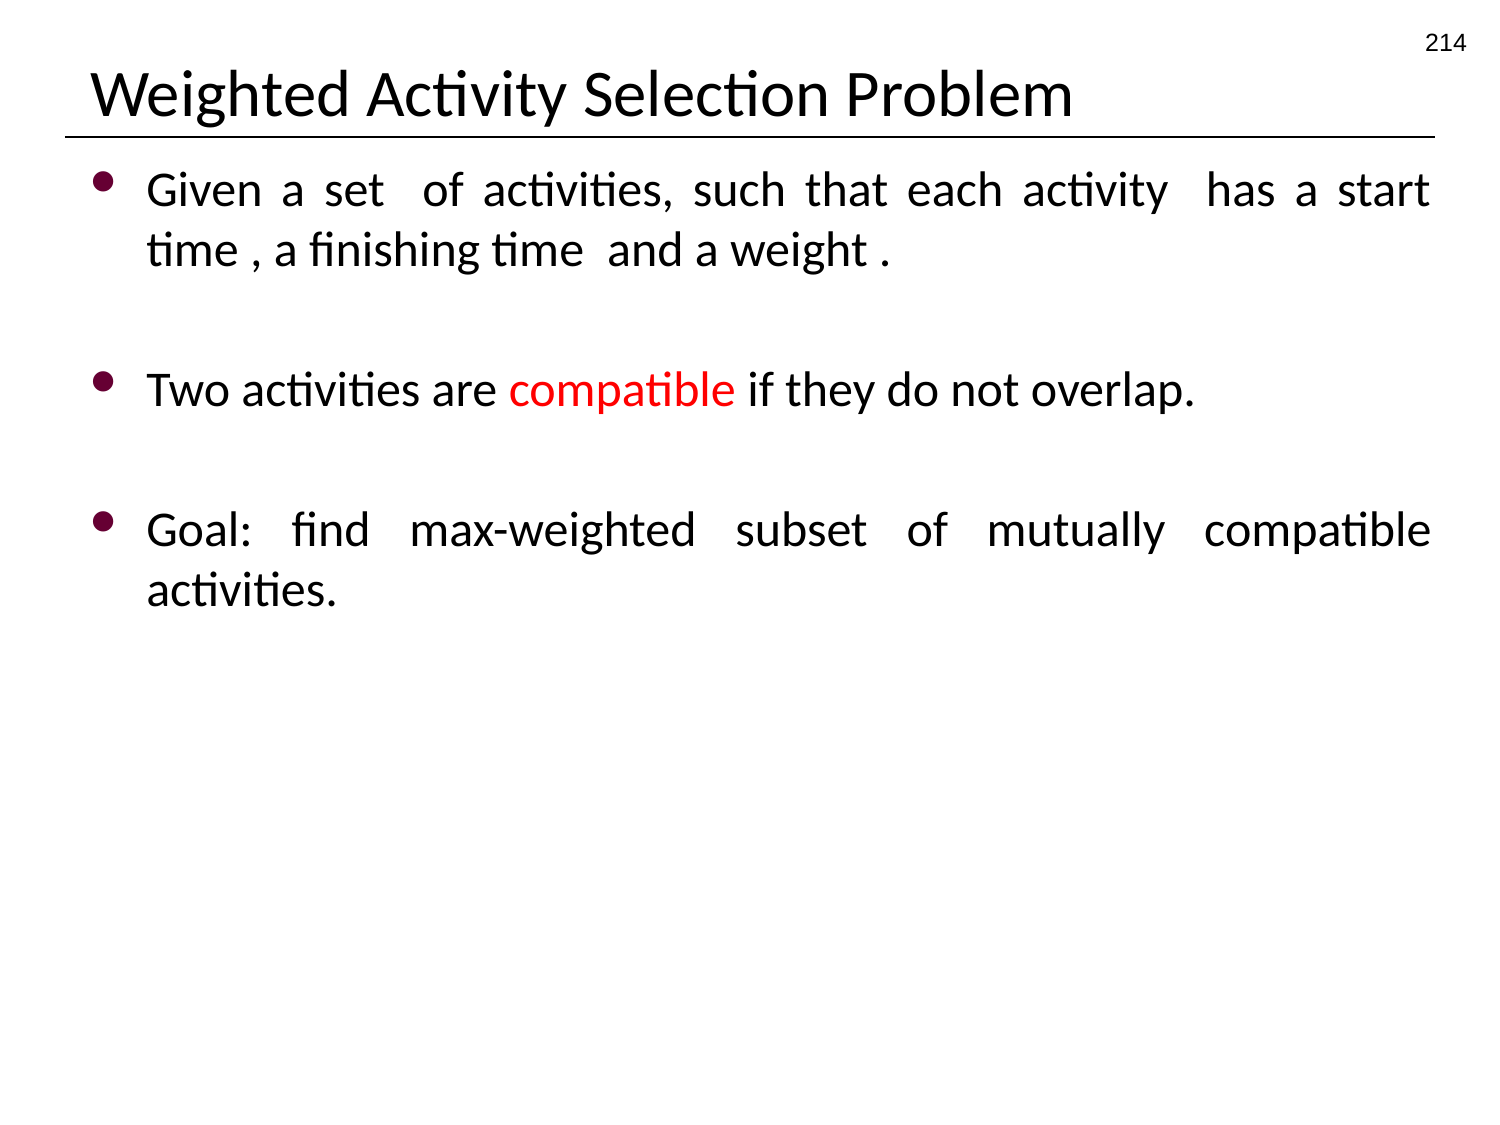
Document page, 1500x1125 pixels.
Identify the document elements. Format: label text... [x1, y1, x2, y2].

slide_number 214 [1131, 18, 1483, 62]
title Weighted Activity Selection Problem [75, 20, 1425, 138]
